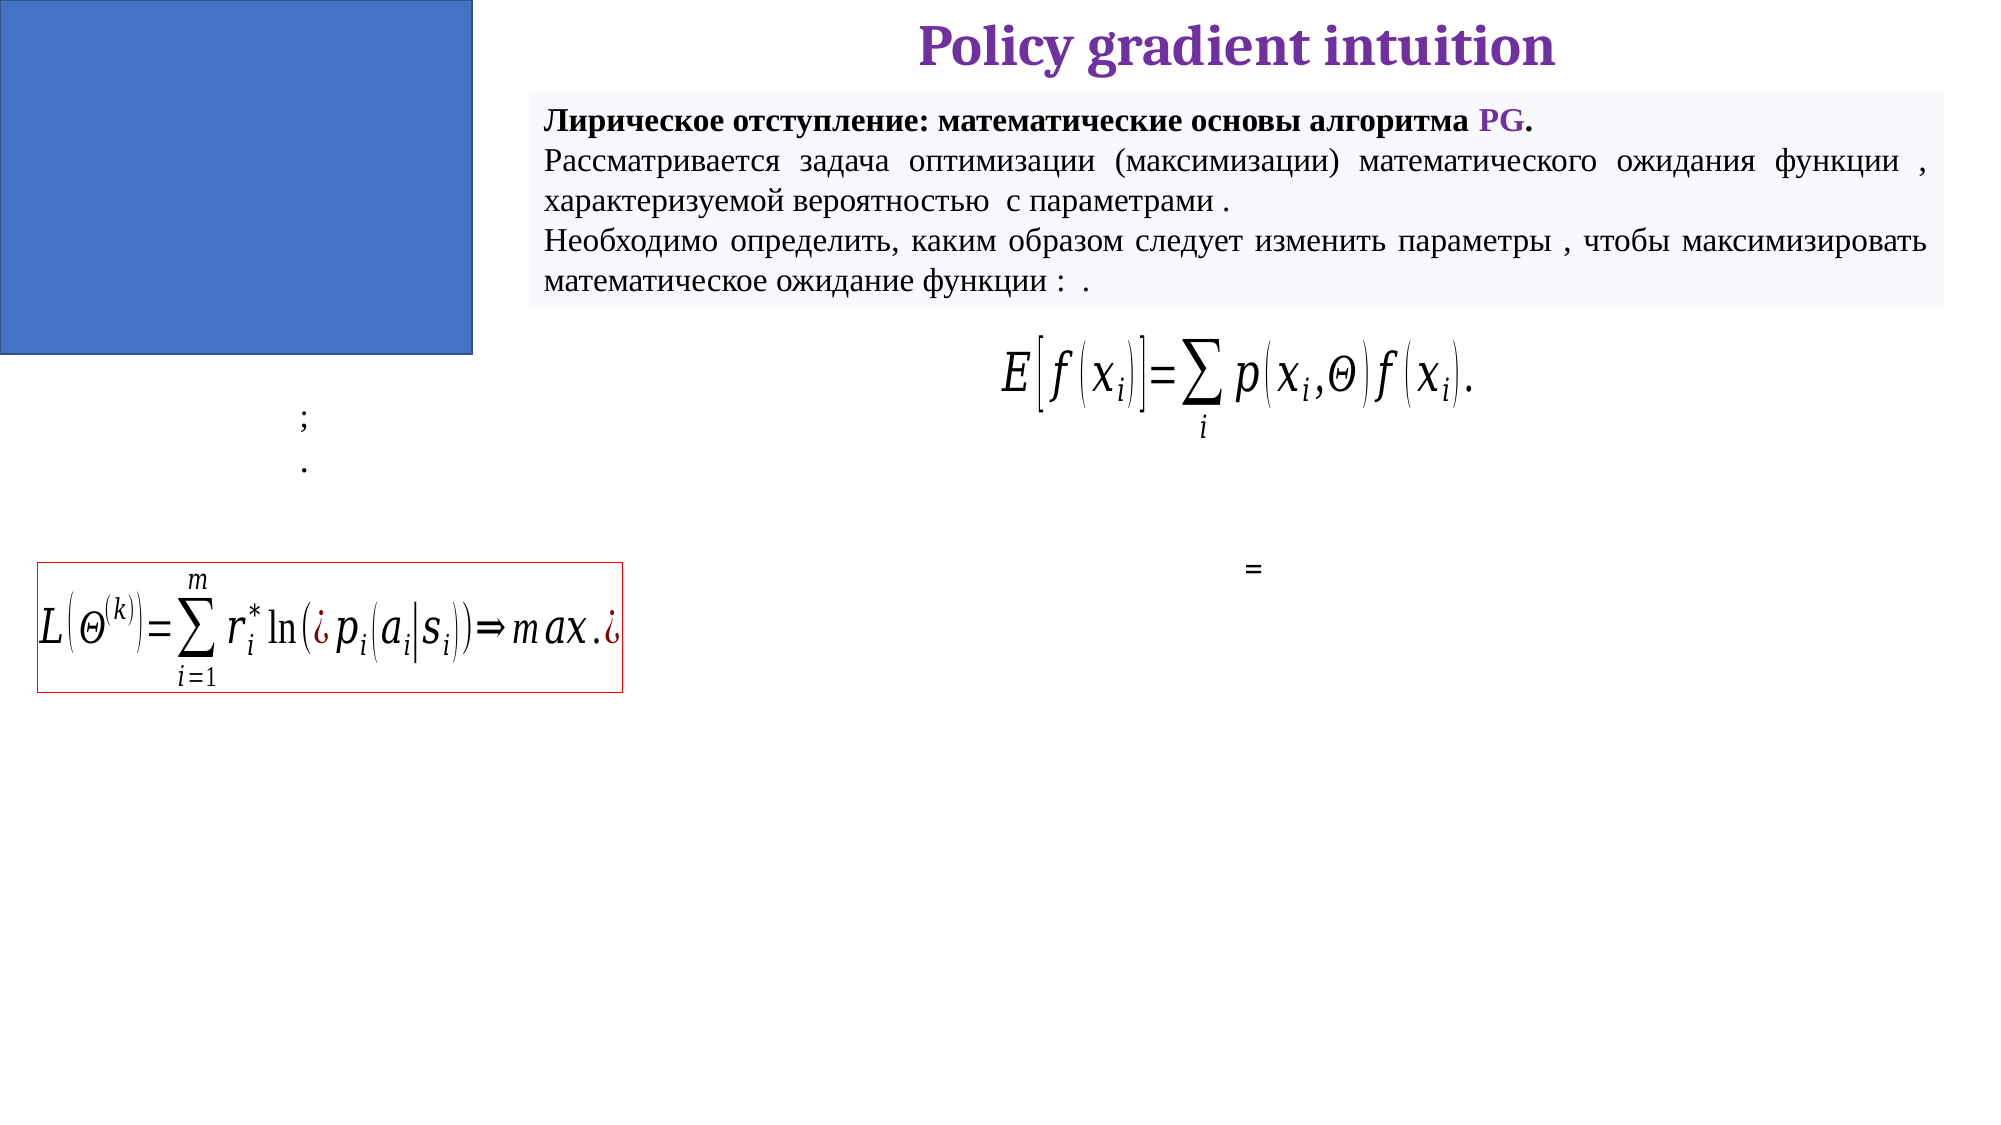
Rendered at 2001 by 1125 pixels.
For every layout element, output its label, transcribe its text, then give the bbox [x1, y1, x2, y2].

text_box Policy gradient intuition [475, 0, 2000, 85]
